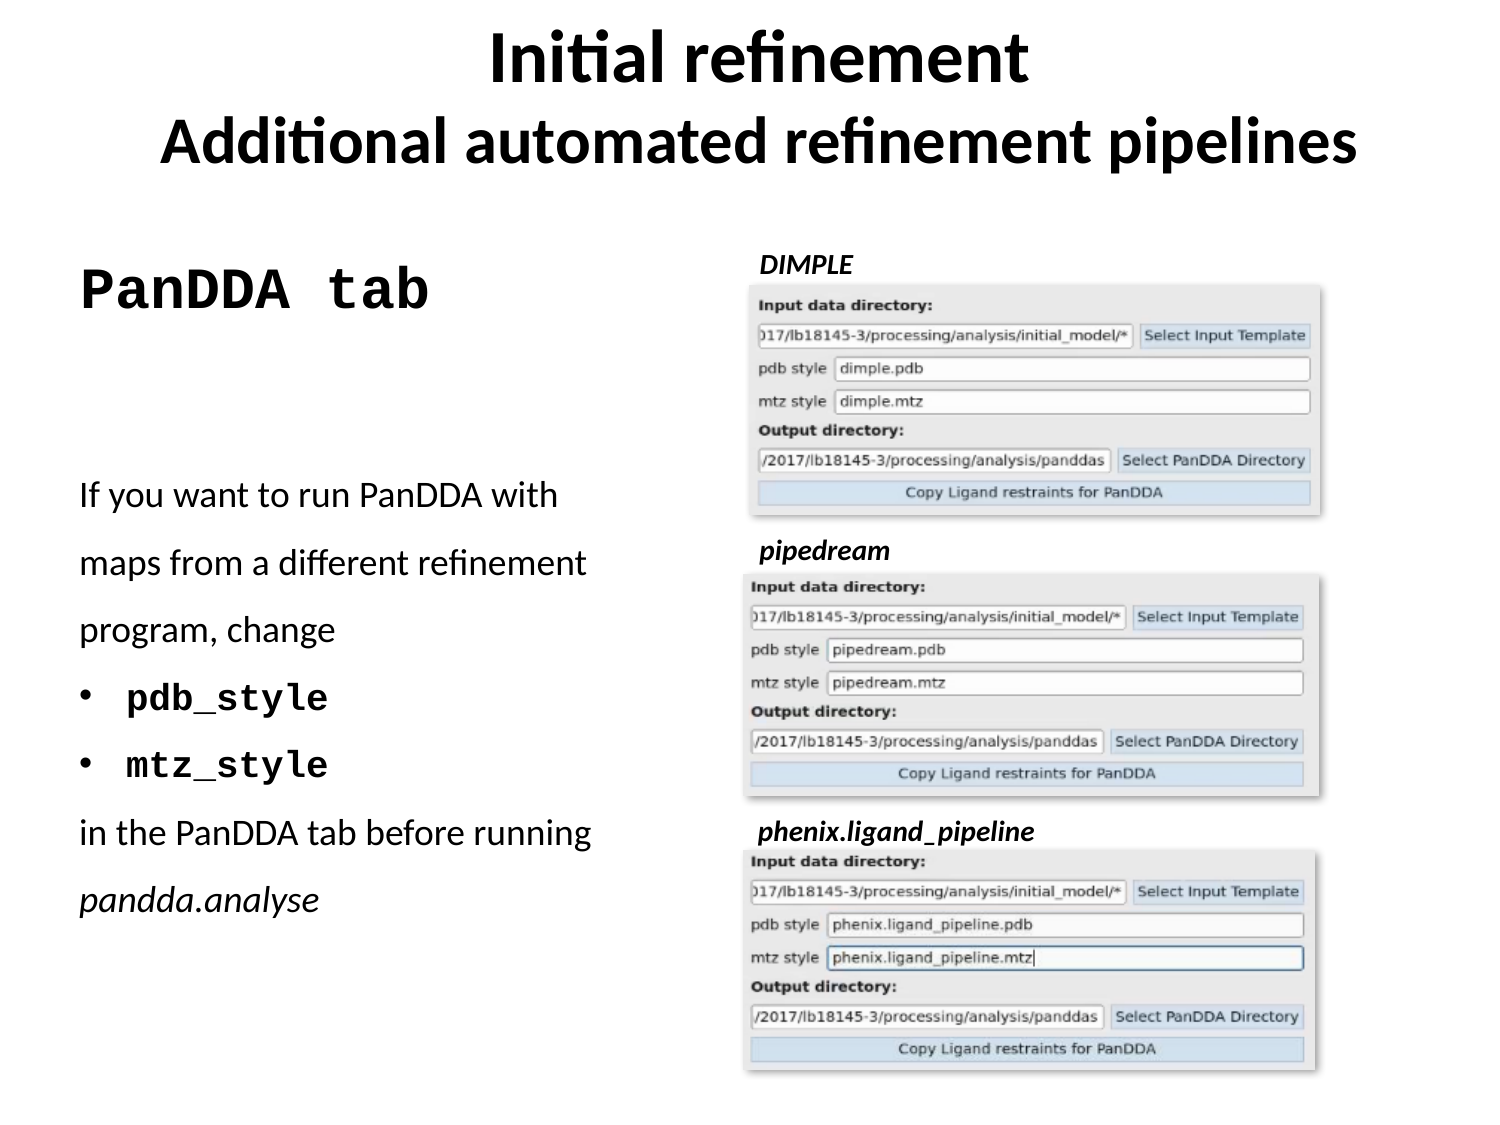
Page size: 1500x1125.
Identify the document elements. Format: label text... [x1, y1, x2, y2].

text_box Initial refinement Additional automated refinement pipelines [145, 0, 1374, 185]
text_box phenix.ligand_pipeline [743, 804, 1050, 850]
text_box DIMPLE [744, 237, 869, 288]
text_box PanDDA tab [65, 243, 446, 328]
picture [748, 285, 1320, 515]
picture [743, 574, 1319, 796]
picture [743, 850, 1315, 1070]
text_box pipedream [744, 523, 906, 574]
text_box If you want to run PanDDA with maps from a different refinement program, change pdb_style mtz_style in the PanDDA tab before running pandda.analyse [64, 440, 626, 928]
